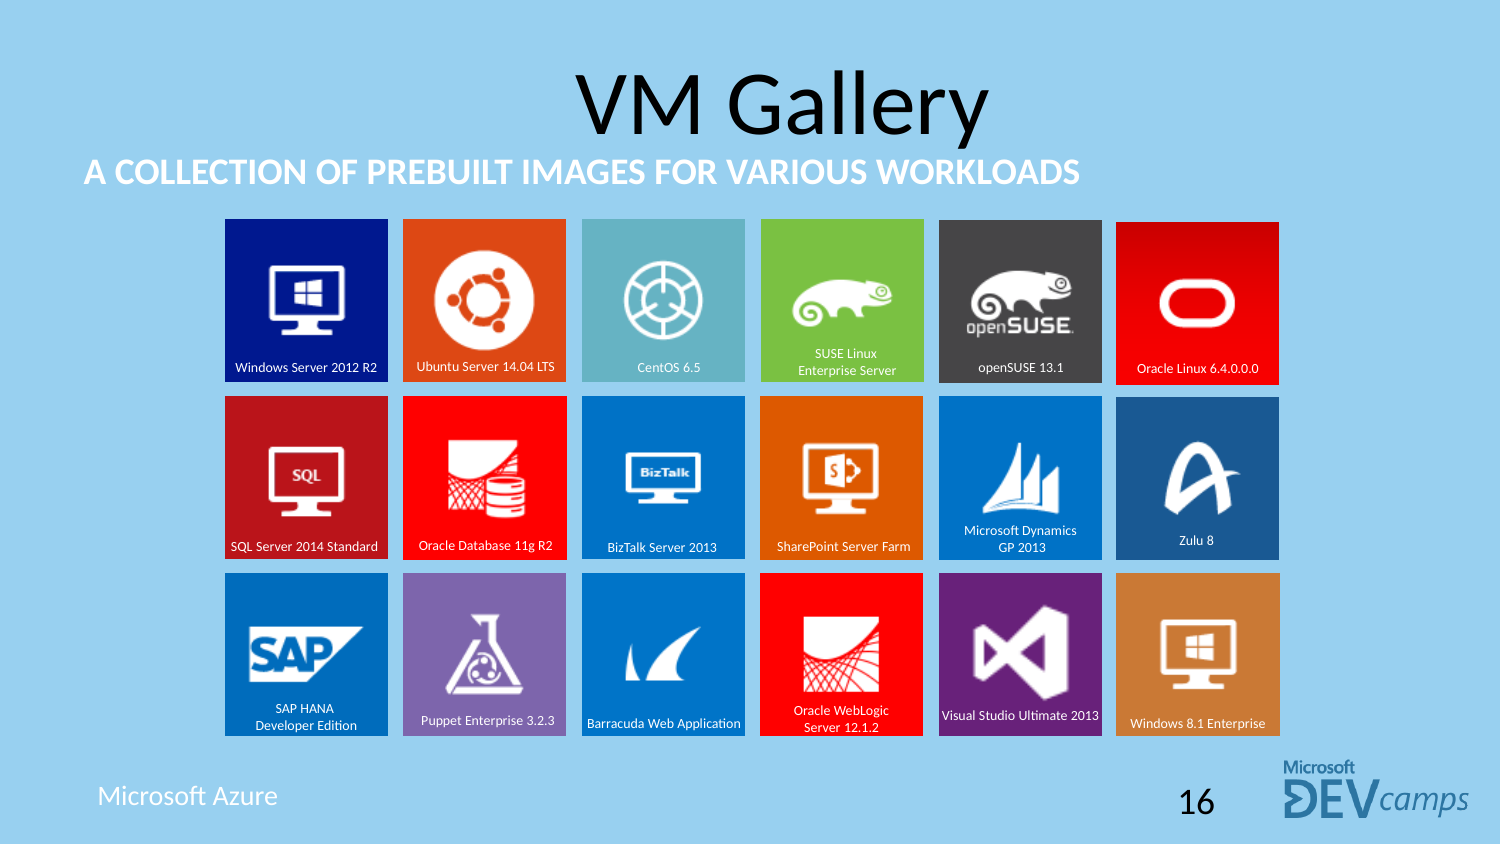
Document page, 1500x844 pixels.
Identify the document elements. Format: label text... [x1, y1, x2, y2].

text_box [579, 219, 750, 384]
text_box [921, 573, 1120, 736]
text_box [924, 220, 1118, 384]
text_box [565, 573, 740, 740]
text_box Microsoft Azure [82, 769, 294, 819]
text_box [395, 219, 576, 383]
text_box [207, 219, 394, 384]
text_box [742, 572, 923, 744]
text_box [205, 396, 386, 563]
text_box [1119, 222, 1295, 385]
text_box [1116, 396, 1280, 560]
picture [1284, 759, 1469, 769]
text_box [563, 396, 744, 564]
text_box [923, 396, 1115, 564]
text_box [389, 573, 564, 737]
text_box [1123, 572, 1295, 740]
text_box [751, 219, 925, 387]
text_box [387, 396, 562, 562]
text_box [745, 396, 922, 563]
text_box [207, 573, 388, 742]
text_box A collection of prebuilt images for various workloads [68, 144, 1433, 199]
slide_number 16 [1162, 769, 1500, 815]
title VM Gallery [65, 35, 1500, 147]
